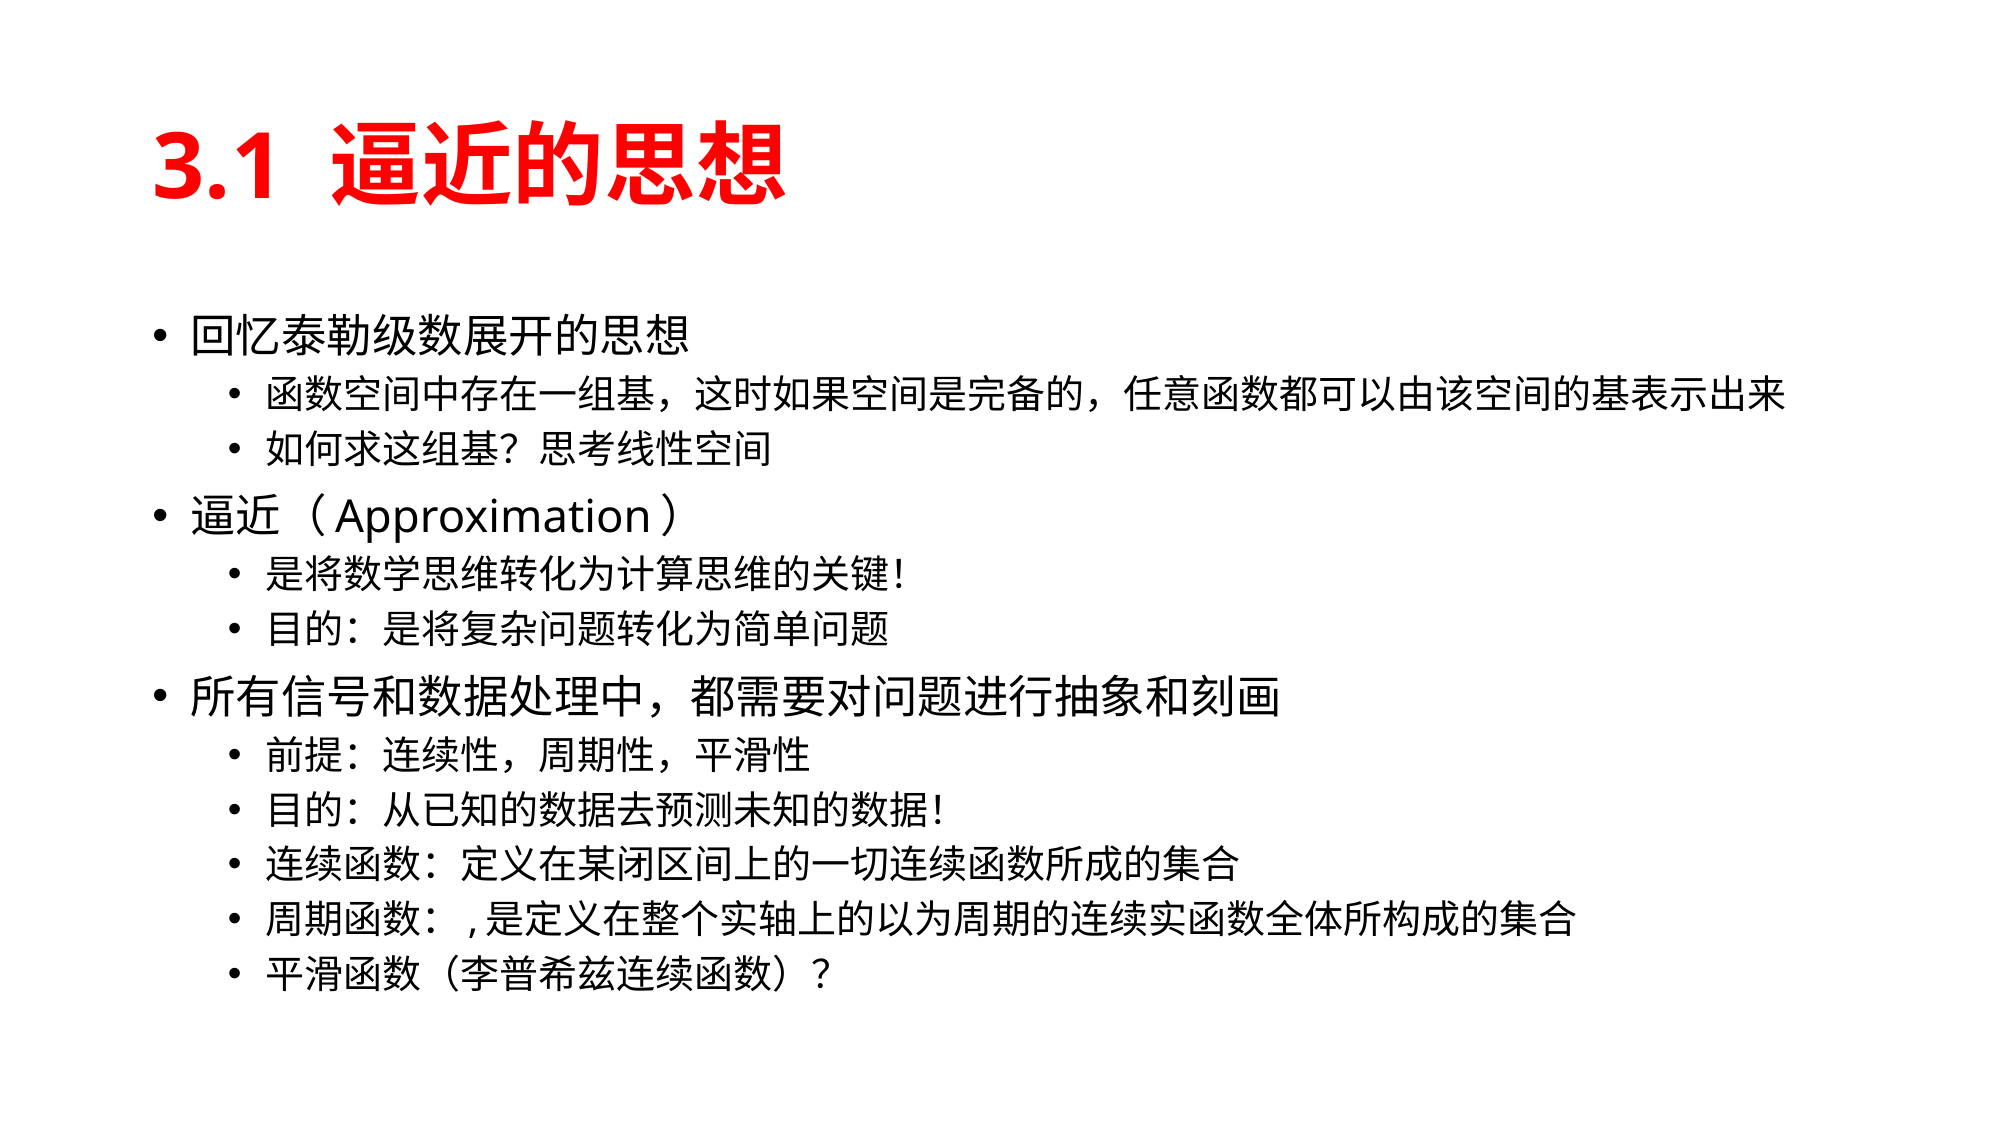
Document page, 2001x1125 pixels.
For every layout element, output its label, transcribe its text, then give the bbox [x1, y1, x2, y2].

title 3.1 逼近的思想 [137, 59, 1863, 278]
